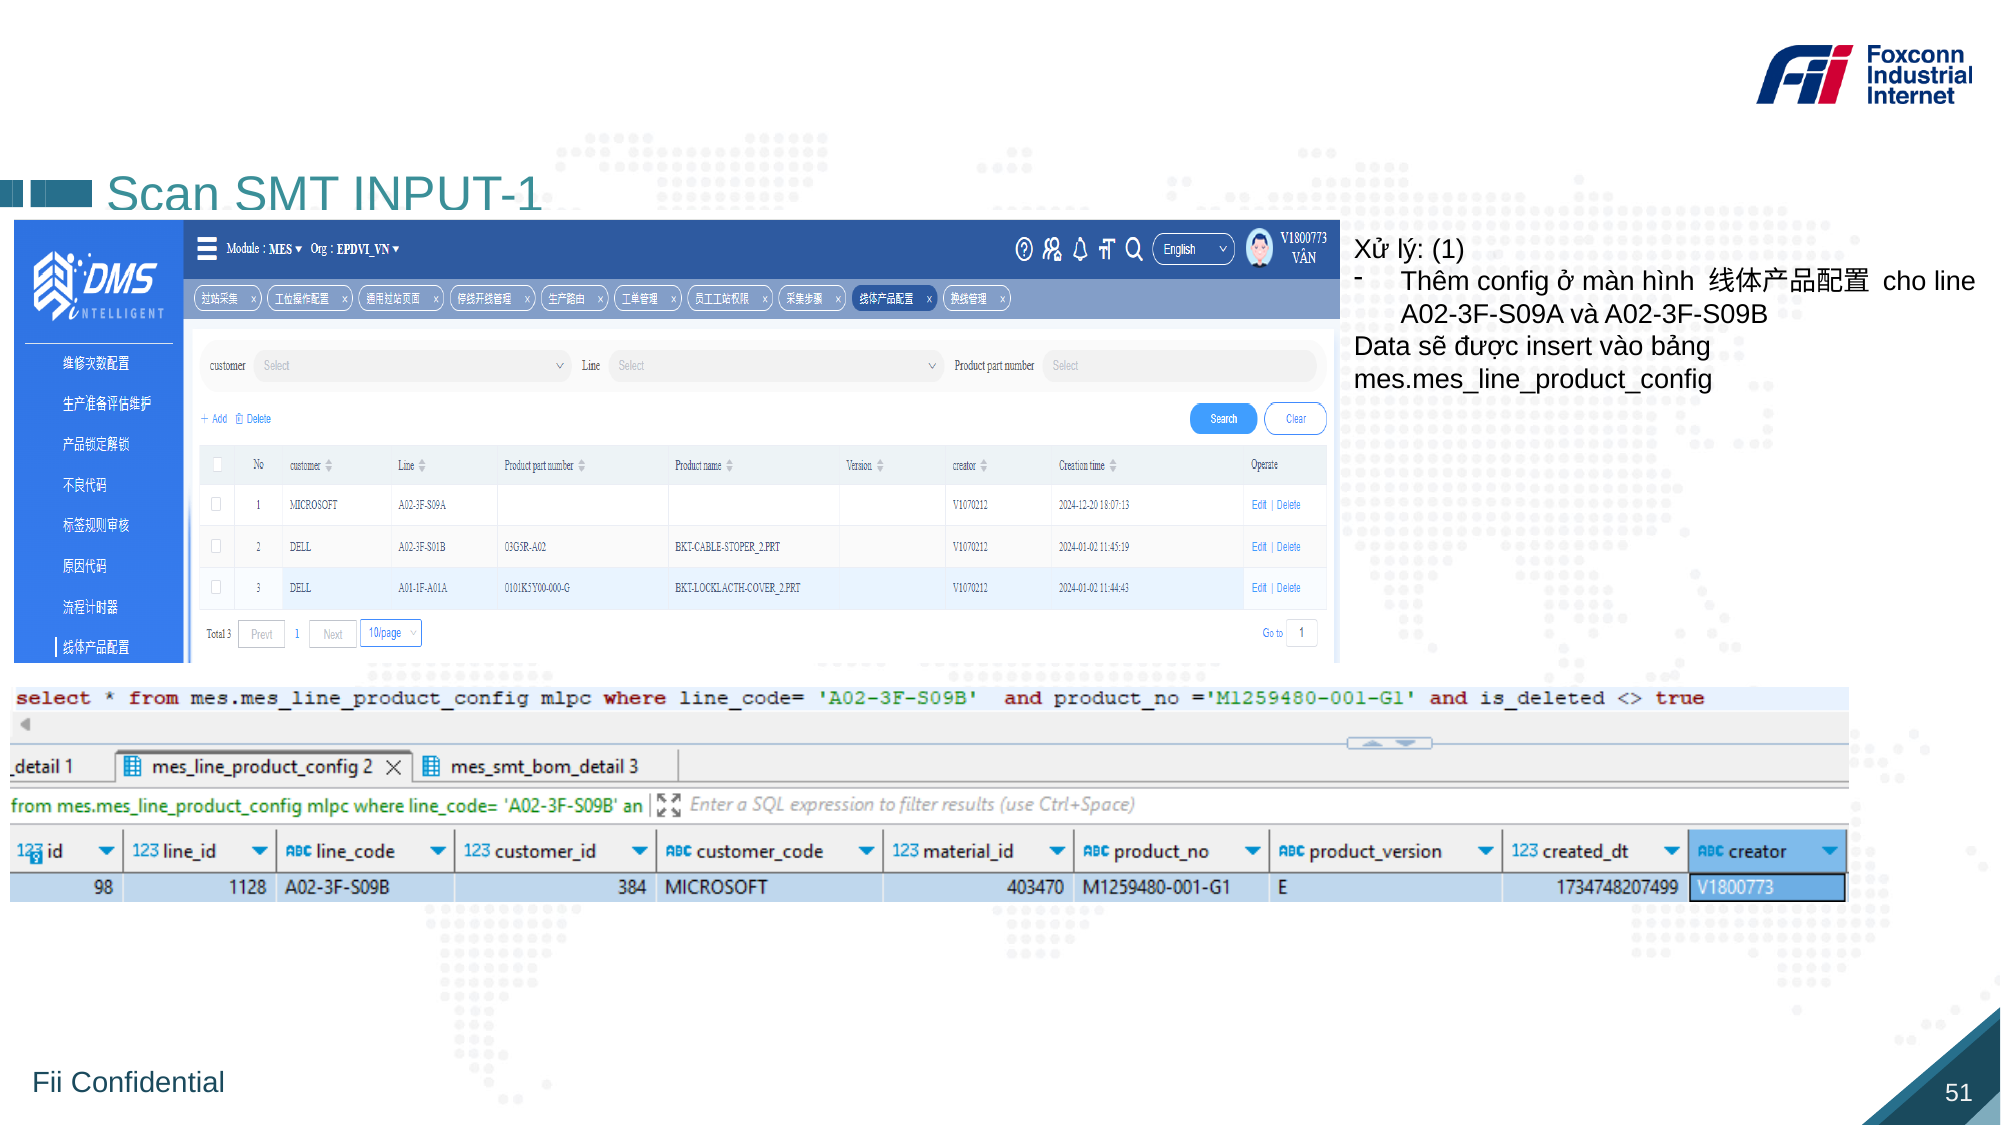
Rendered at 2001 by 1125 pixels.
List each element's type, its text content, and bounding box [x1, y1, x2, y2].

title Scan SMT INPUT-1 [91, 160, 1694, 223]
text_box Xử lý: (1) Thêm config ở màn hình 线体产品配置 cho line A02-3F-S09A và A02-3F-S09B Data sẽ được insert vào bảng mes.mes_line_product_config [1340, 223, 2000, 434]
picture [0, 0, 2000, 223]
picture [0, 208, 2000, 1125]
